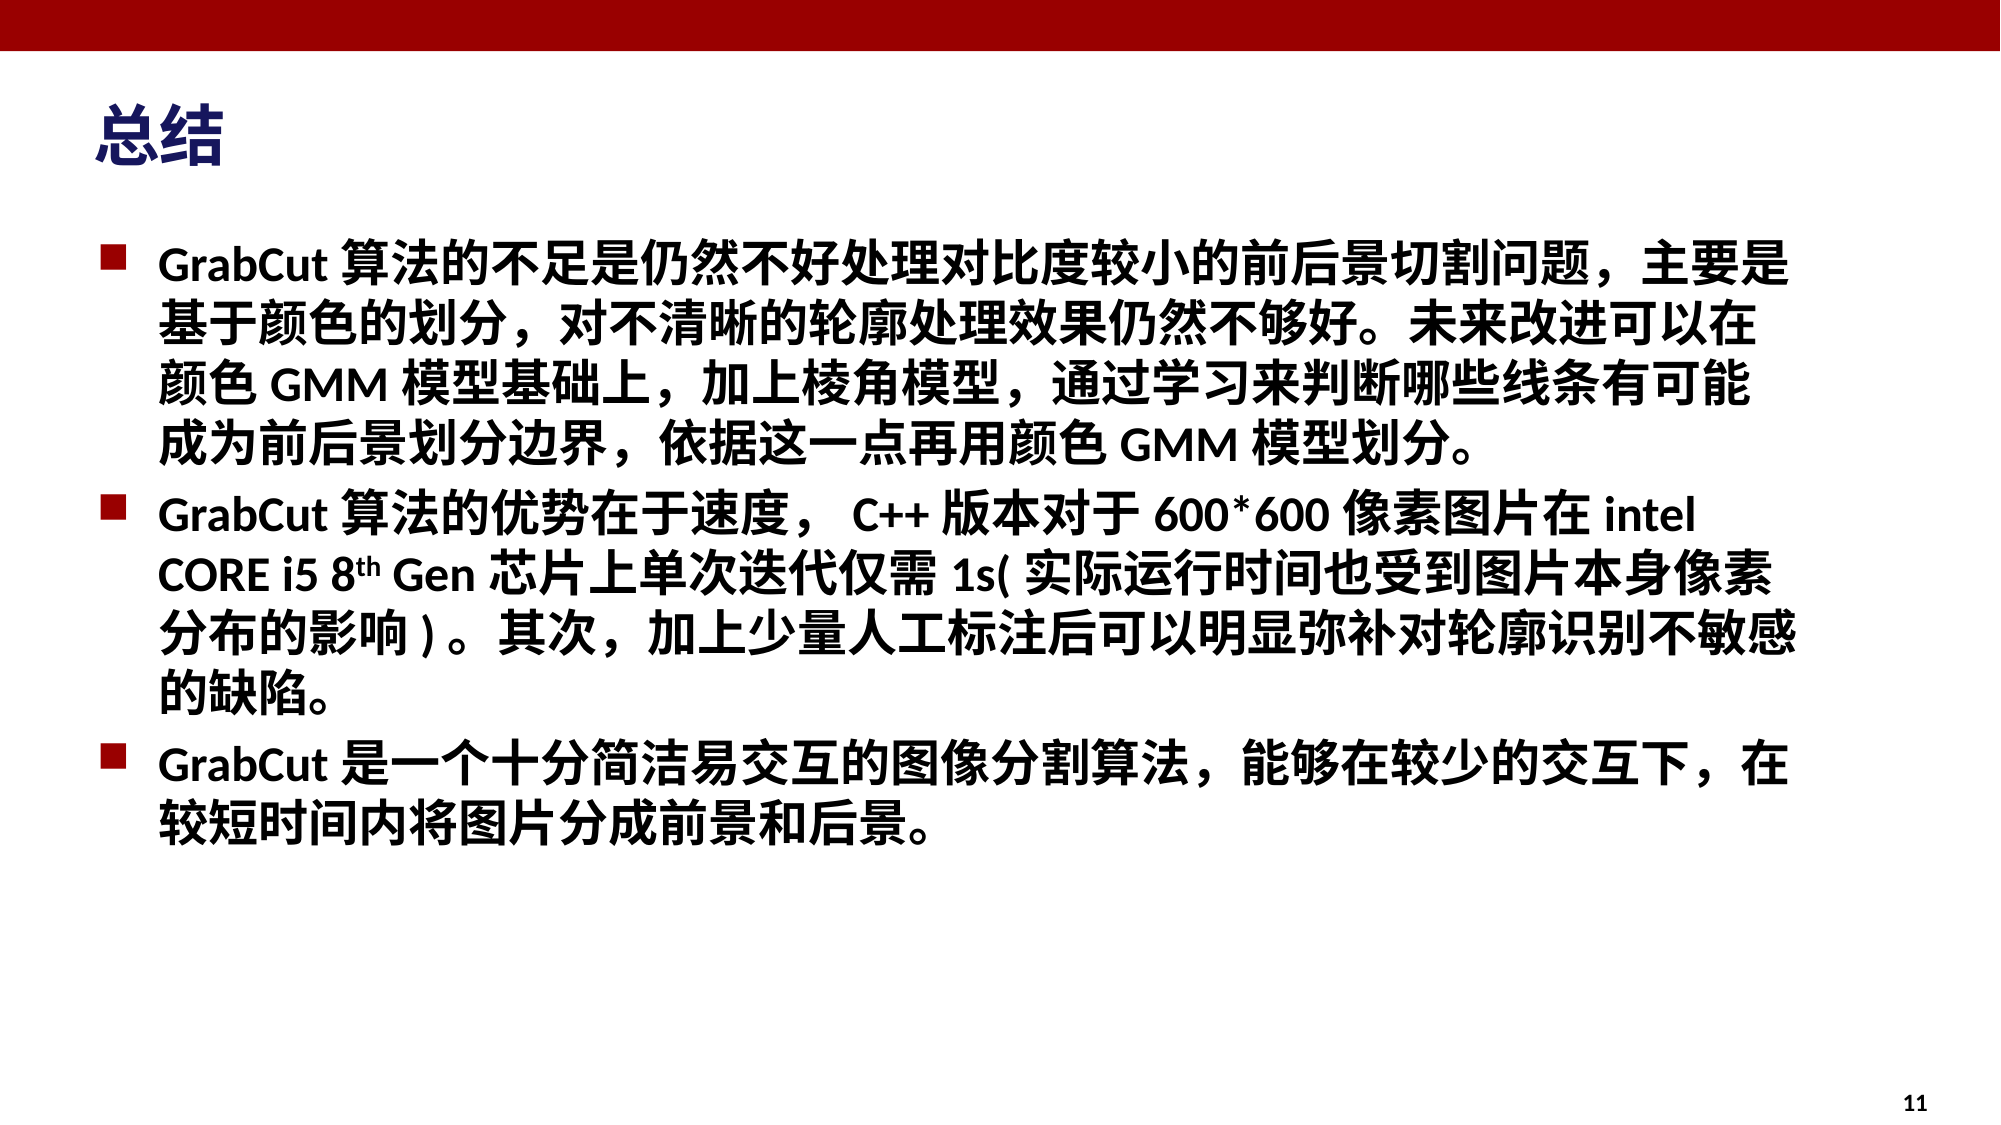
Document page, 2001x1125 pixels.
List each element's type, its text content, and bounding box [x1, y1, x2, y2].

title 总结 [77, 71, 1739, 197]
list GrabCut算法的不足是仍然不好处理对比度较小的前后景切割问题，主要是基于颜色的划分，对不清晰的轮廓处理效果仍然不够好。未来改进可以在颜色GMM模型基础上，加上棱角模型，通过学习来判断哪些线条有可能成为前后景划分边界，依据这一点再用颜色GMM模型划分。 GrabCut算法的优势在于速度，C++版本对于600*600像素图片在intel CORE i5 8th Gen芯片上单次迭代仅需1s(实际运行时间也受到图片本身像素分布的影响)。其次，加上少量人工标注后可以明显弥补对轮廓识别不敏感的缺陷。 GrabCut是一个十分简洁易交互的图像分割算法，能够在较少的交互下，在较短时间内将图片分成前景和后景。 [86, 223, 1815, 1040]
